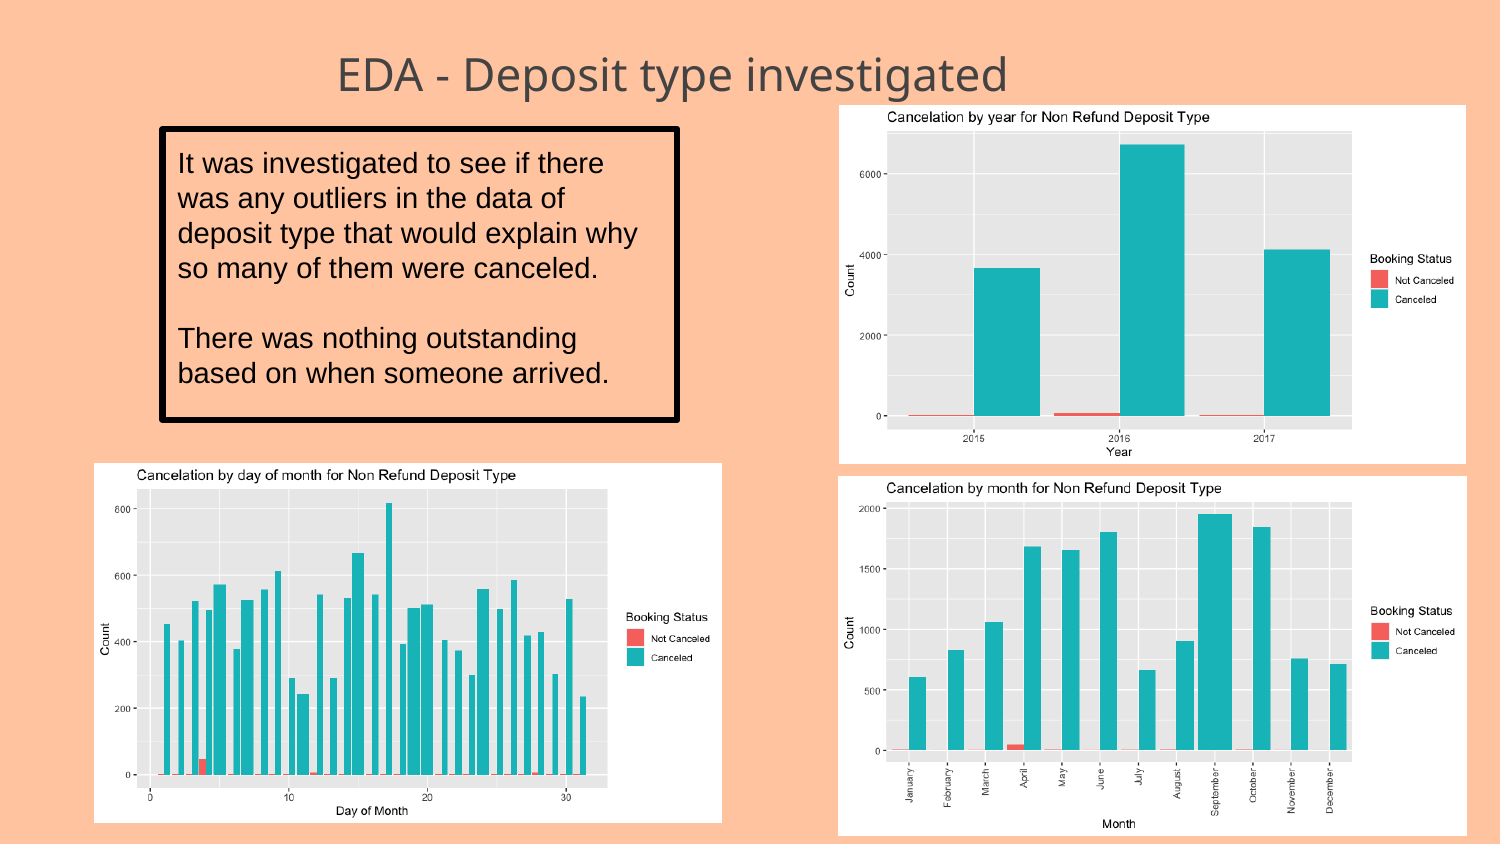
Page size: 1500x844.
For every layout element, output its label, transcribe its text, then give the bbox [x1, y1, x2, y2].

picture [93, 463, 722, 823]
picture [839, 105, 1466, 464]
title EDA - Deposit type investigated [52, 34, 1317, 101]
picture [838, 476, 1467, 836]
text_box It was investigated to see if there was any outliers in the data of deposit type that would explain why so many of them were canceled. There was nothing outstanding based on when someone arrived. [162, 129, 678, 420]
